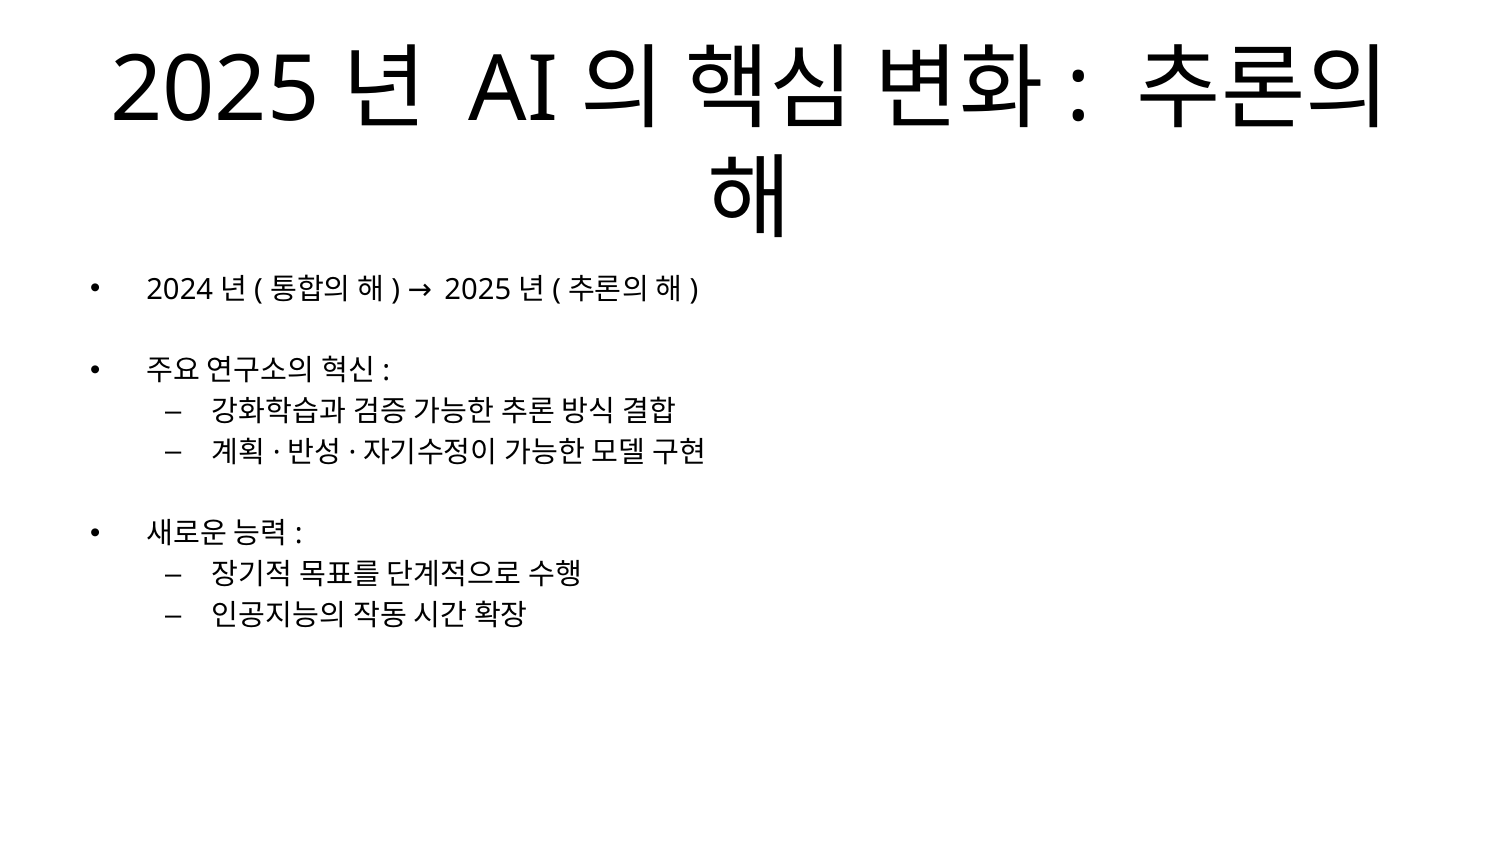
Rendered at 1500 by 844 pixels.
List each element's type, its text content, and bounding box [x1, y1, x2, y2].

list 2024년(통합의 해) → 2025년(추론의 해) 주요 연구소의 혁신: 강화학습과 검증 가능한 추론 방식 결합 계획·반성·자기수정이 가능한 모델 구현 새로운 능력: 장기적 목표를 단계적으로 수행 인공지능의 작동 시간 확장 [75, 262, 1425, 844]
title 2025년 AI의 핵심 변화: 추론의 해 [75, 45, 1425, 233]
